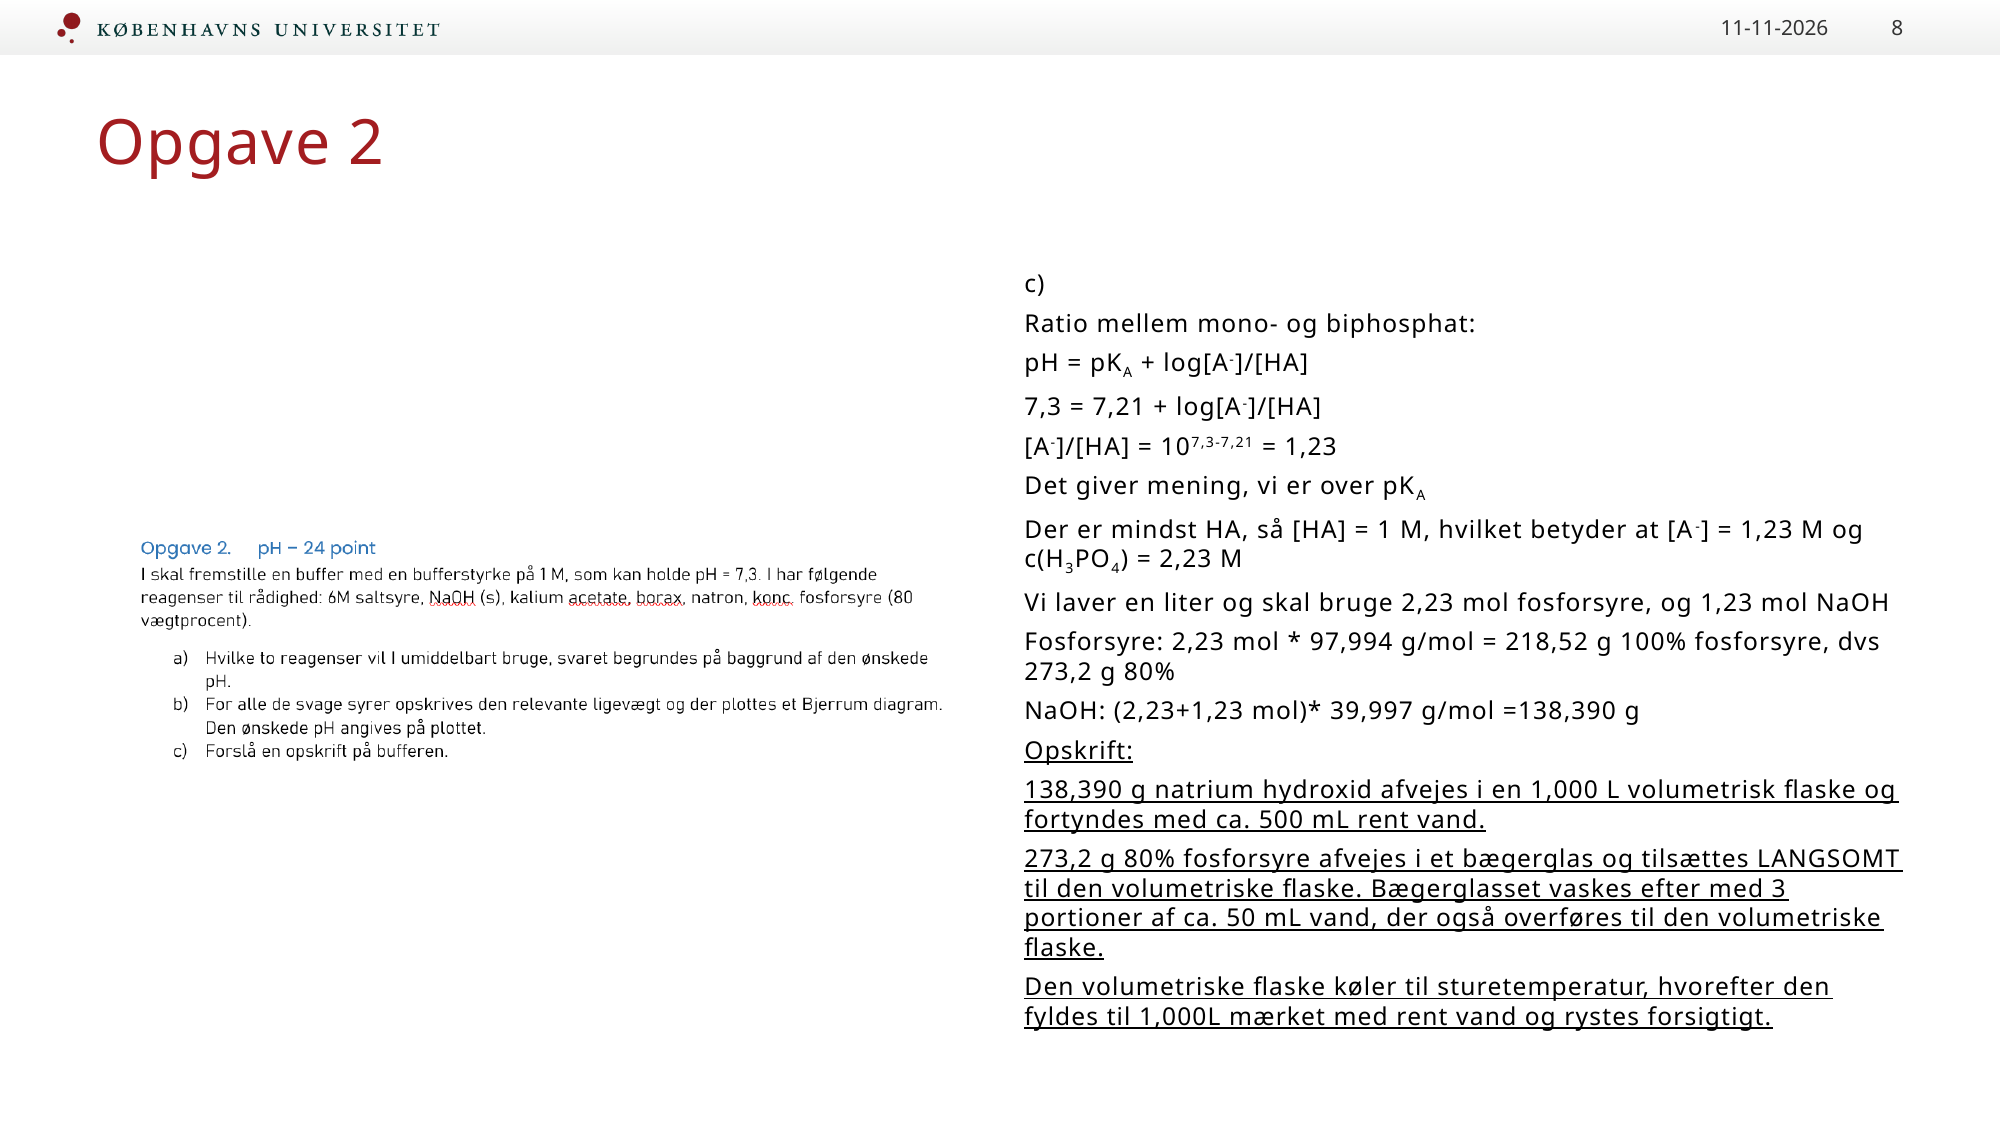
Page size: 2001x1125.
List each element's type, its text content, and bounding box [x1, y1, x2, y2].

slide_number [1694, 14, 1829, 43]
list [96, 503, 976, 801]
picture [91, 15, 476, 42]
title Opgave 2 [96, 101, 1904, 244]
list c) Ratio mellem mono- og biphosphat: pH = pKA + log[A-]/[HA] 7,3 = 7,21 + log[A-]/[HA] [A-]/[HA] = 107,3-7,21 = 1,23 Det giver mening, vi er over pKA Der er mindst HA, så [HA] = 1 M, hvilket betyder at [A-] = 1,23 M og c(H3PO4) = 2,23 M Vi laver en liter og skal bruge 2,23 mol fosforsyre, og 1,23 mol NaOH Fosforsyre: 2,23 mol * 97,994 g/mol = 218,52 g 100% fosforsyre, dvs 273,2 g 80% NaOH: (2,23+1,23 mol)* 39,997 g/mol =138,390 g Opskrift: 138,390 g natrium hydroxid afvejes i en 1,000 L volumetrisk flaske og fortyndes med ca. 500 mL rent vand. 273,2 g 80% fosforsyre afvejes i et bægerglas og tilsættes LANGSOMT til den volumetriske flaske. Bægerglasset vaskes efter med 3 portioner af ca. 50 mL vand, der også overføres til den volumetriske flaske. Den volumetriske flaske køler til sturetemperatur, hvorefter den fyldes til 1,000L mærket med rent vand og rystes forsigtigt. [1024, 268, 1904, 1036]
slide_number 8 [1840, 14, 1904, 43]
